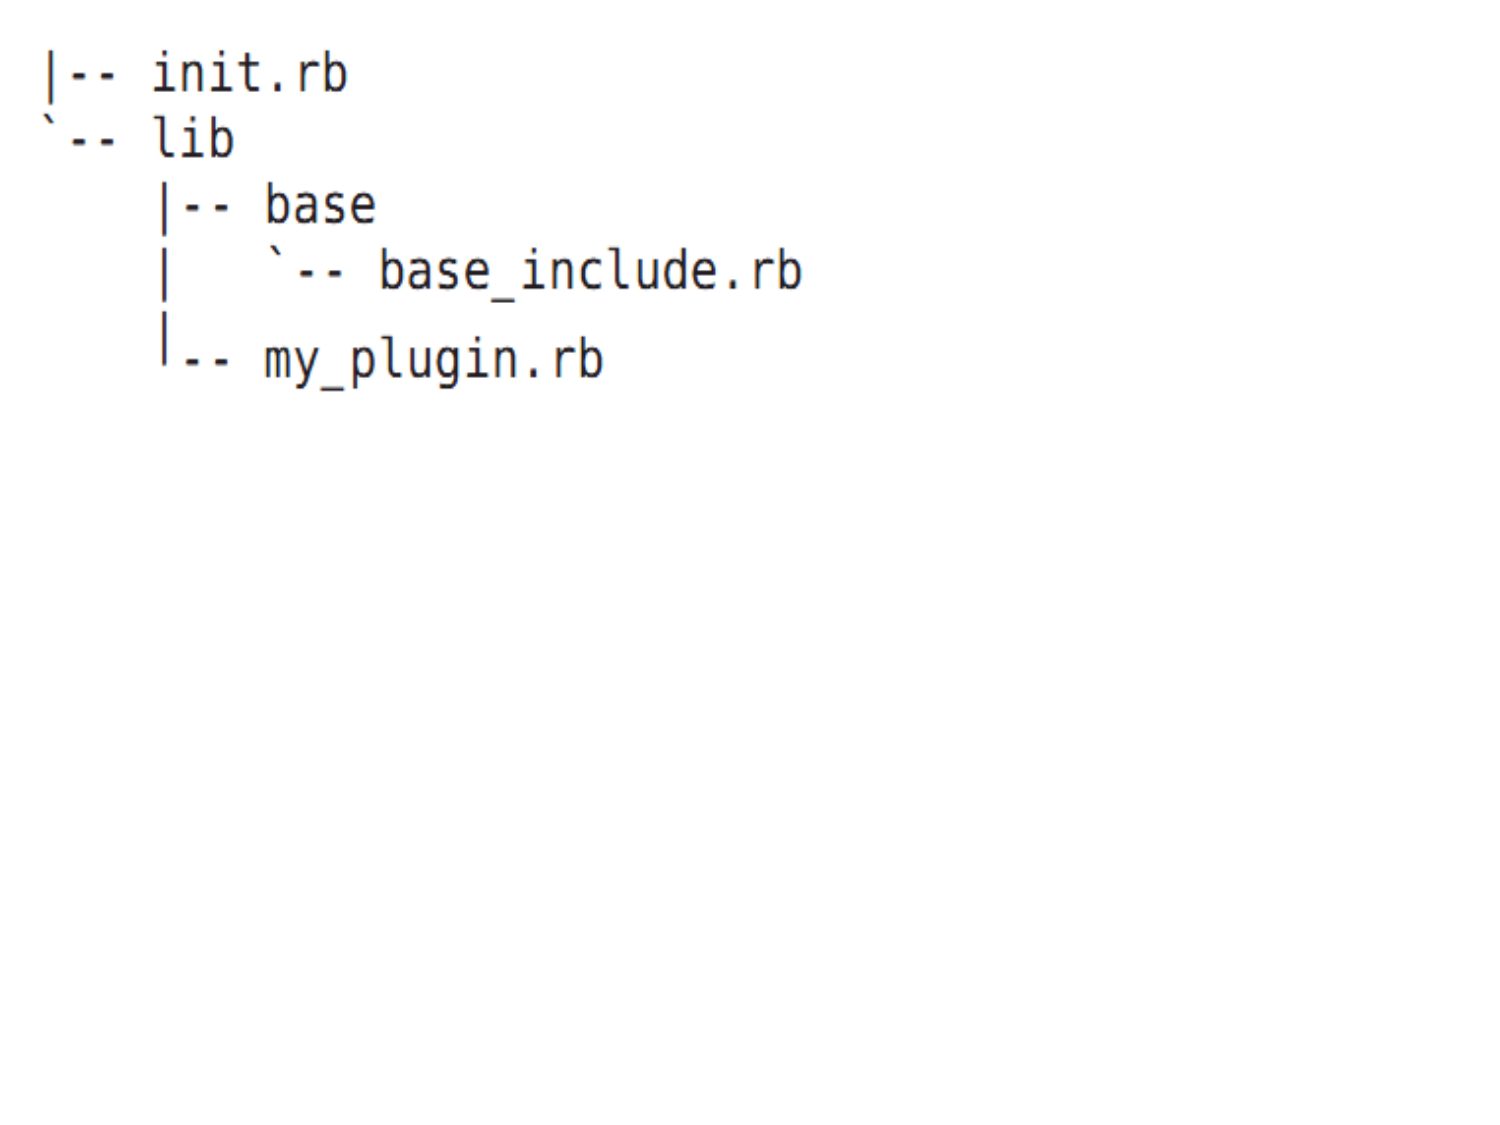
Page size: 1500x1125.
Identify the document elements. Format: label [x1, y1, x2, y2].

picture [29, 42, 831, 421]
